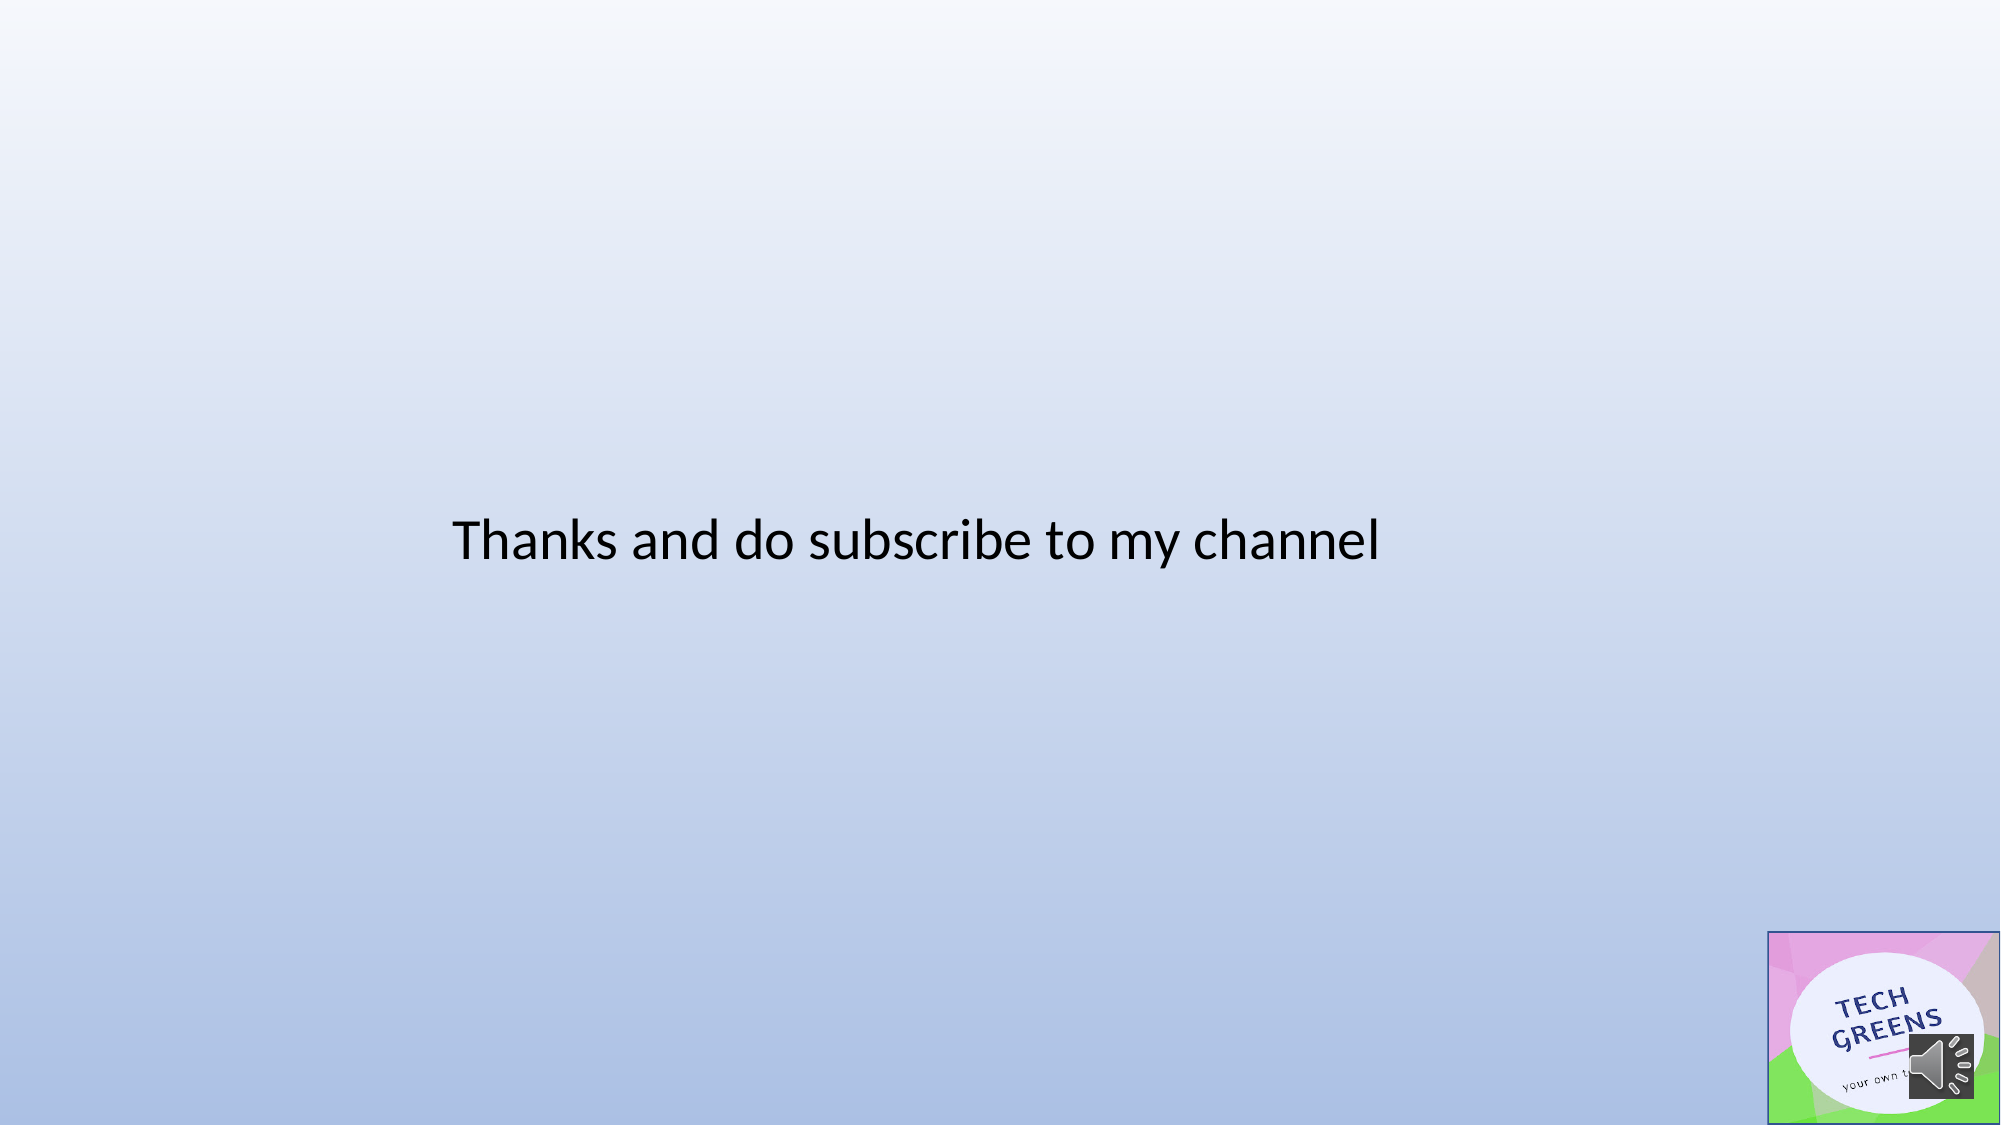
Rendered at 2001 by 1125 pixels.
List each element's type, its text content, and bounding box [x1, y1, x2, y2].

picture [1769, 933, 1999, 1123]
list Thanks and do subscribe to my channel [137, 166, 1863, 1014]
